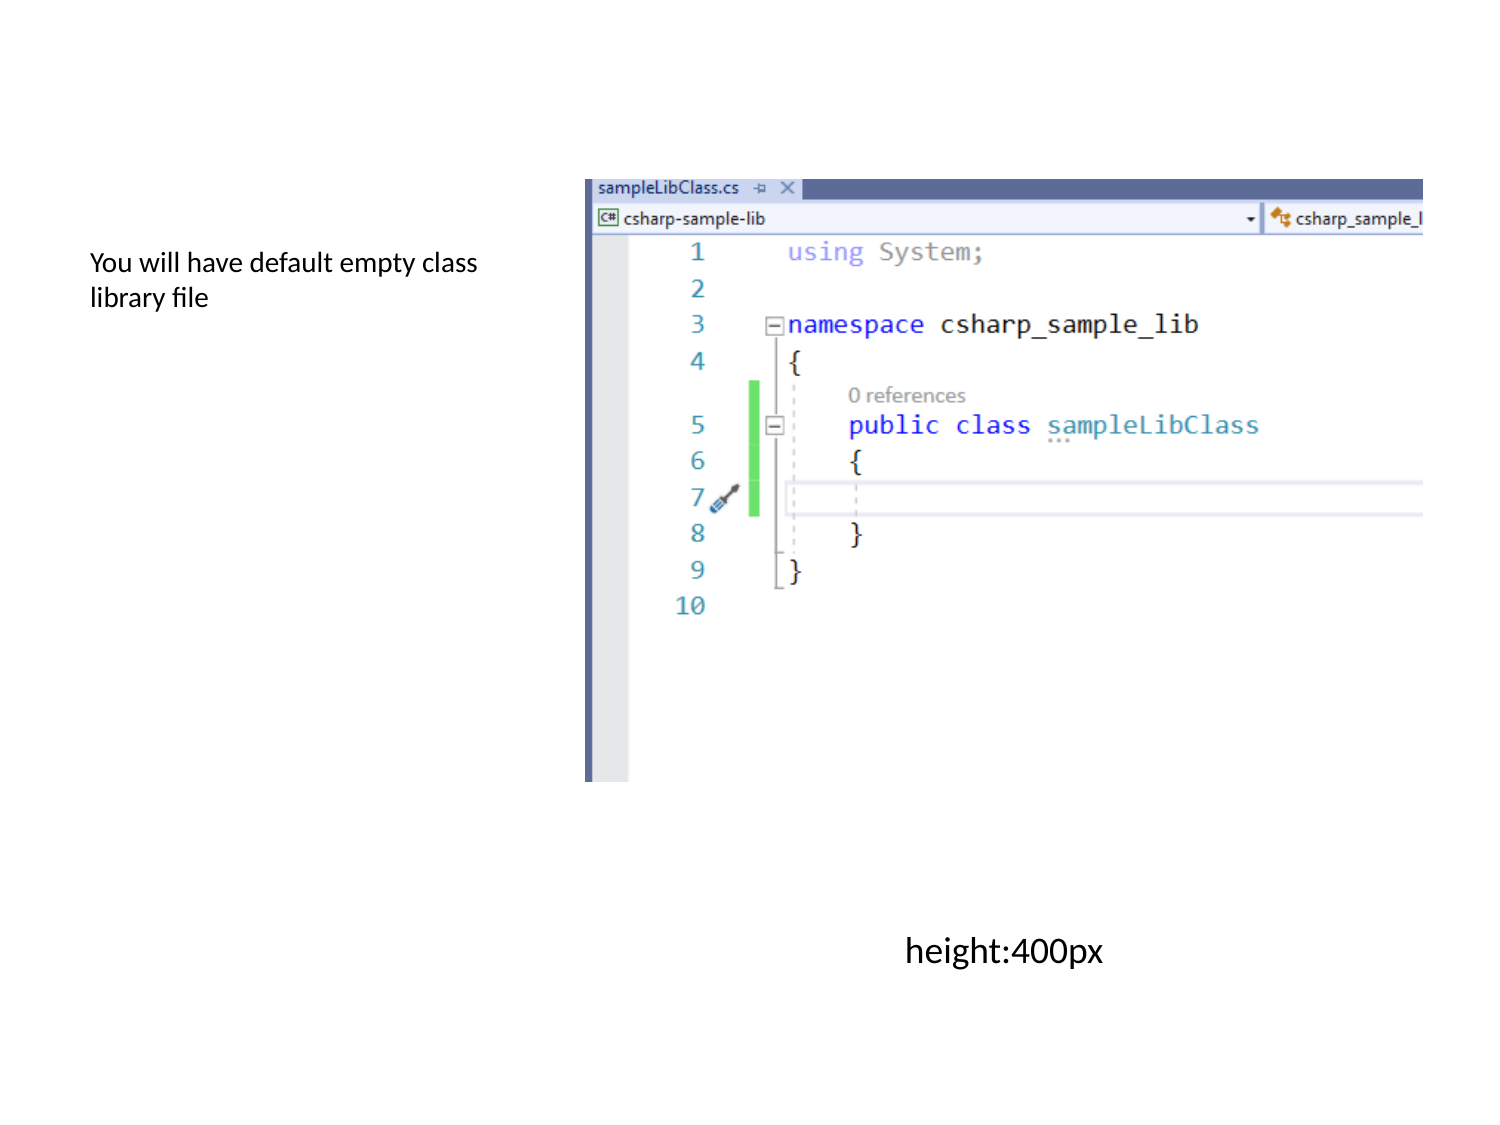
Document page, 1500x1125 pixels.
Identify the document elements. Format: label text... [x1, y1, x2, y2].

list You will have default empty class library file [75, 235, 569, 1005]
picture [585, 178, 1424, 782]
text_box height:400px [585, 918, 1423, 1003]
